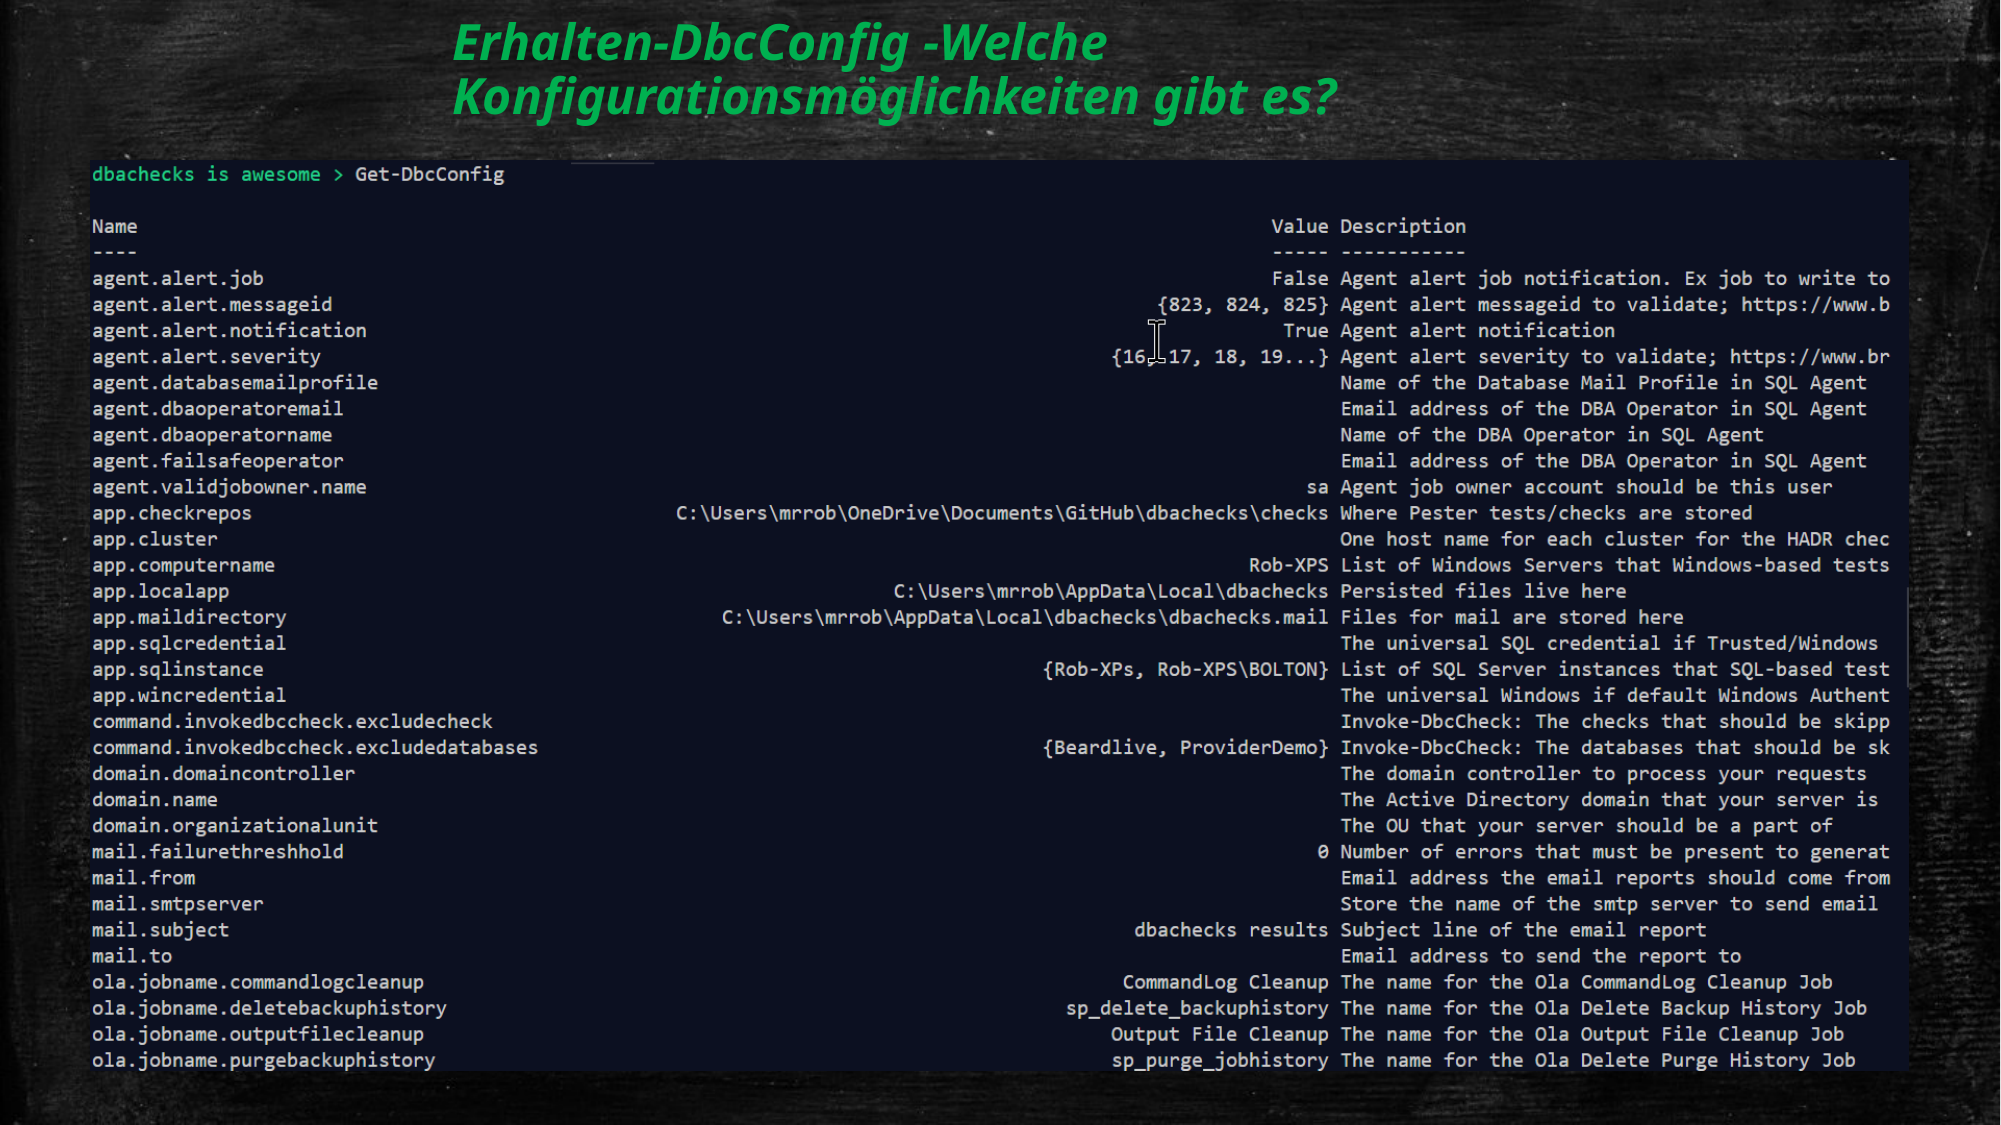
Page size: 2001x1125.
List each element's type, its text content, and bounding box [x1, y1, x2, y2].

title Erhalten-DbcConfig -Welche Konfigurationsmöglichkeiten gibt es? [437, 7, 1563, 133]
picture [90, 160, 1909, 1071]
